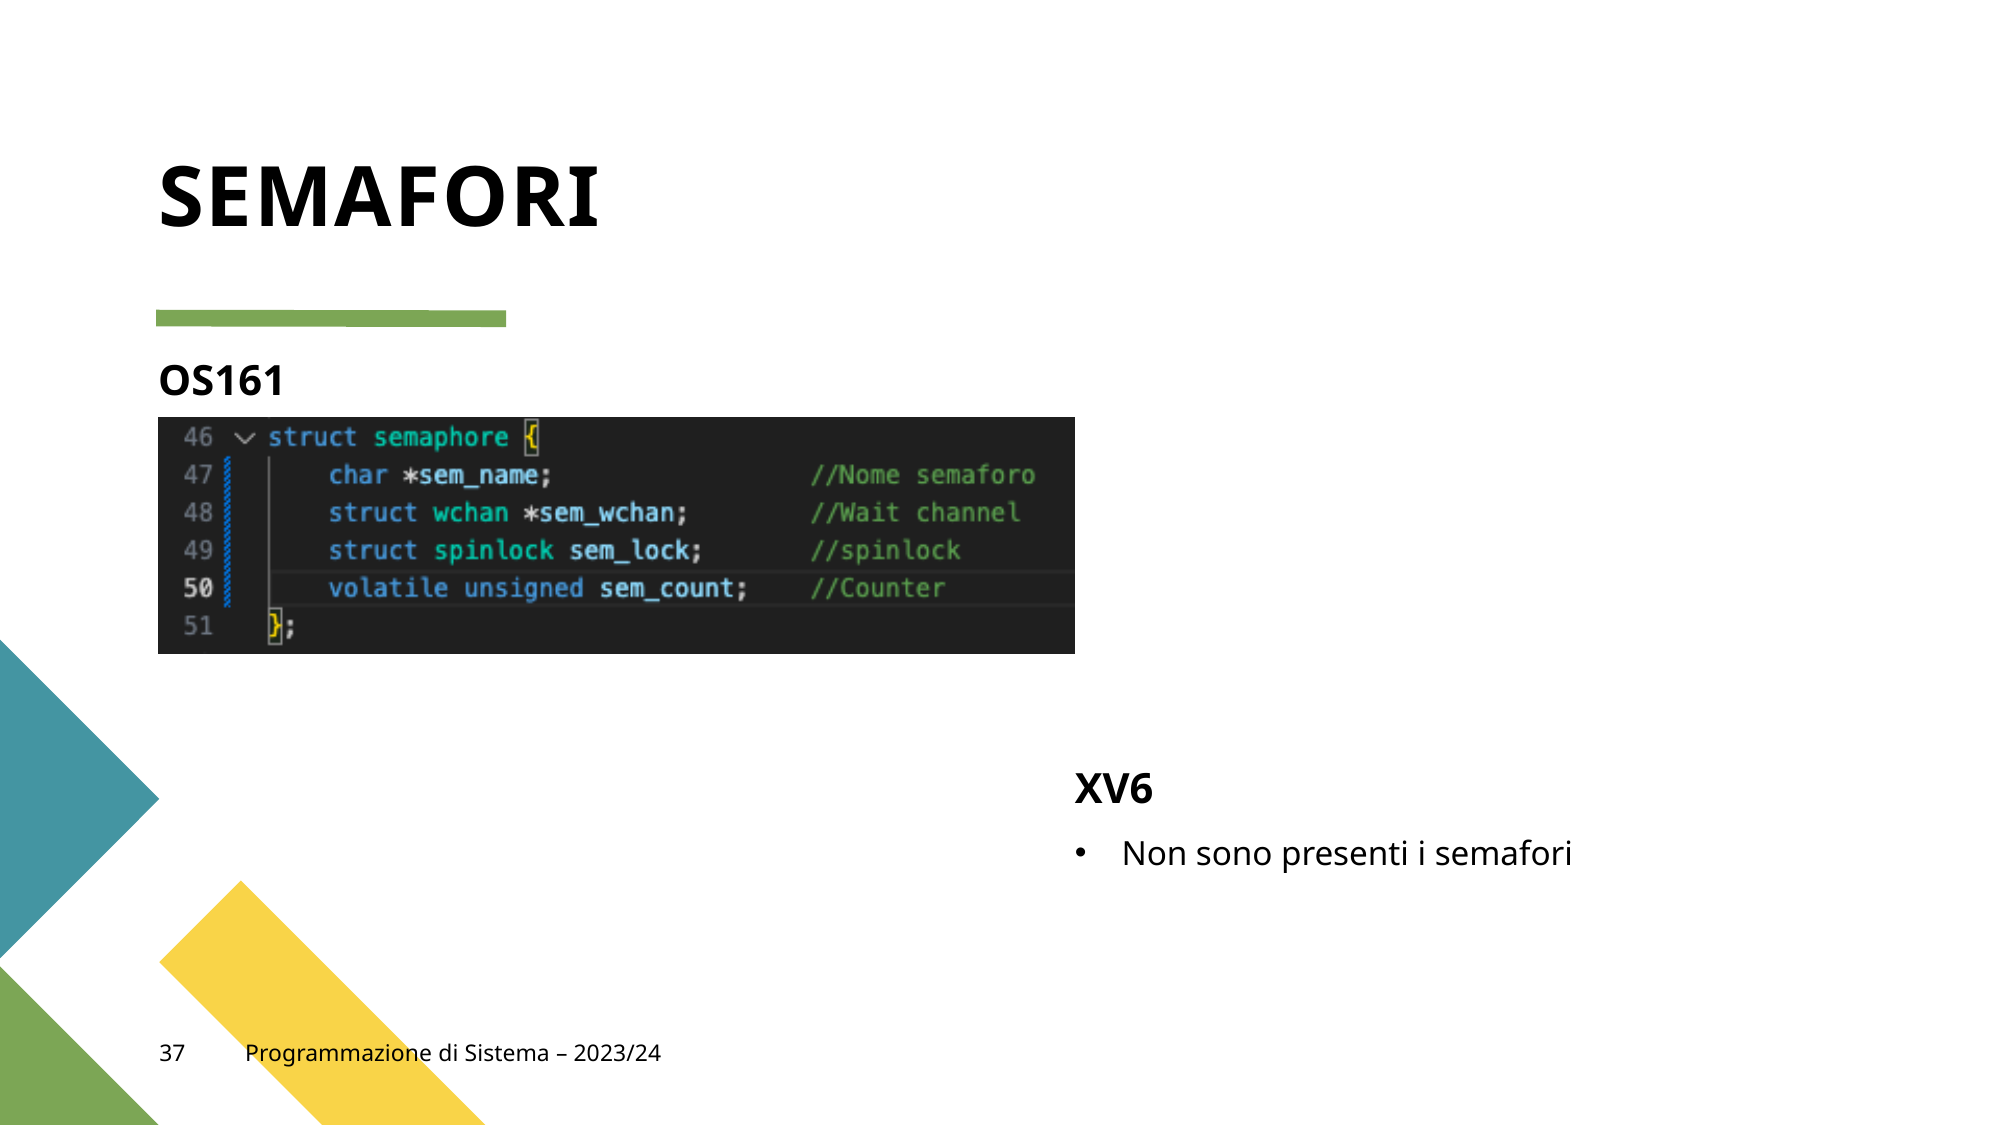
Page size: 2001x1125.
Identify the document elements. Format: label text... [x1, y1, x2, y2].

picture [158, 417, 1075, 654]
text_box XV6 Non sono presenti i semafori [1074, 761, 1612, 893]
slide_number 37 [159, 1038, 246, 1080]
text_box OS161 [158, 354, 301, 403]
title SEMAFORI [158, 144, 1566, 245]
footer Programmazione di Sistema – 2023/24 [246, 1038, 664, 1080]
